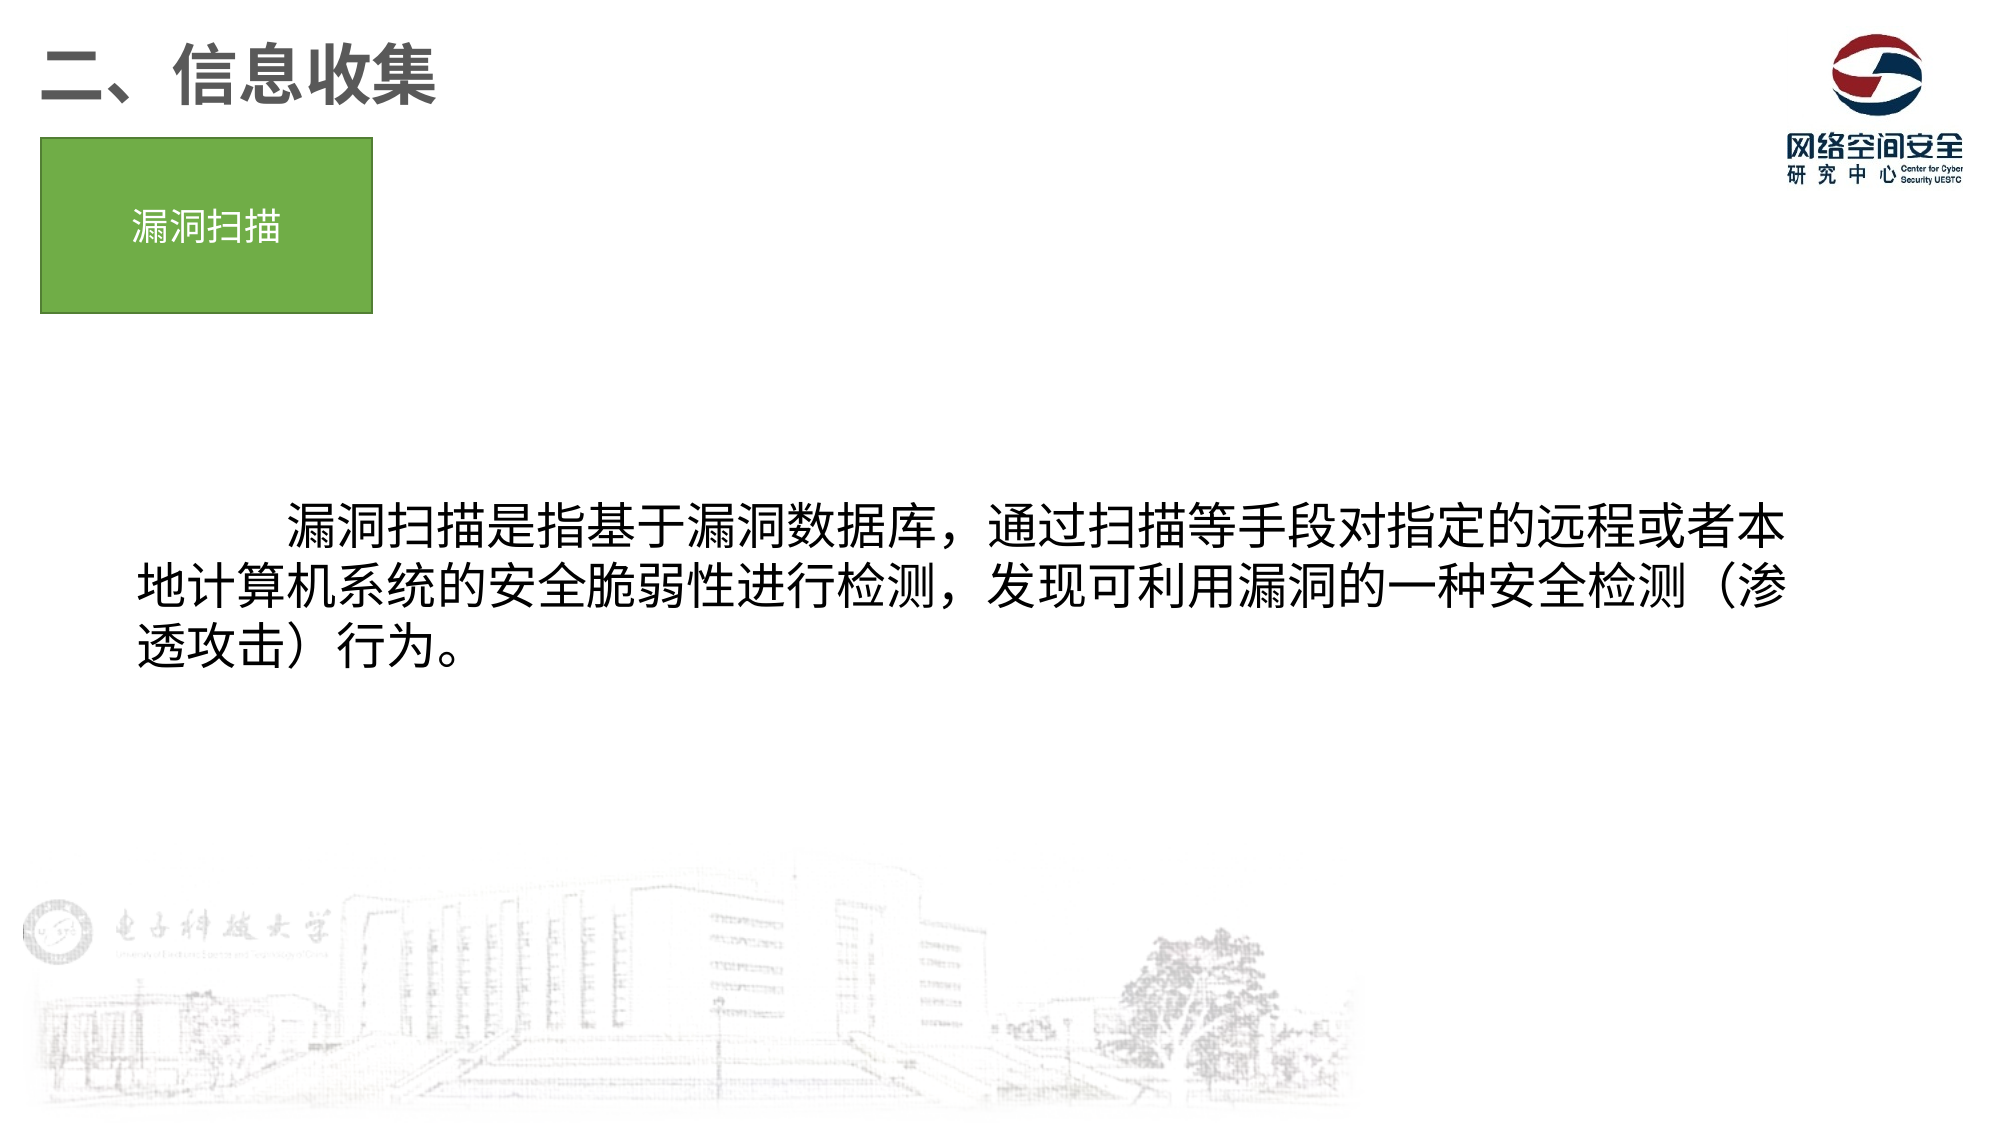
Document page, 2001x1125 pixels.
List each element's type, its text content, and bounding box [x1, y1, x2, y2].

text_box 二、信息收集 [23, 25, 1678, 121]
picture [1787, 26, 1963, 191]
text_box 漏洞扫描 [40, 137, 373, 314]
text_box 漏洞扫描是指基于漏洞数据库，通过扫描等手段对指定的远程或者本地计算机系统的安全脆弱性进行检测，发现可利用漏洞的一种安全检测（渗透攻击）行为。 [122, 487, 1834, 682]
